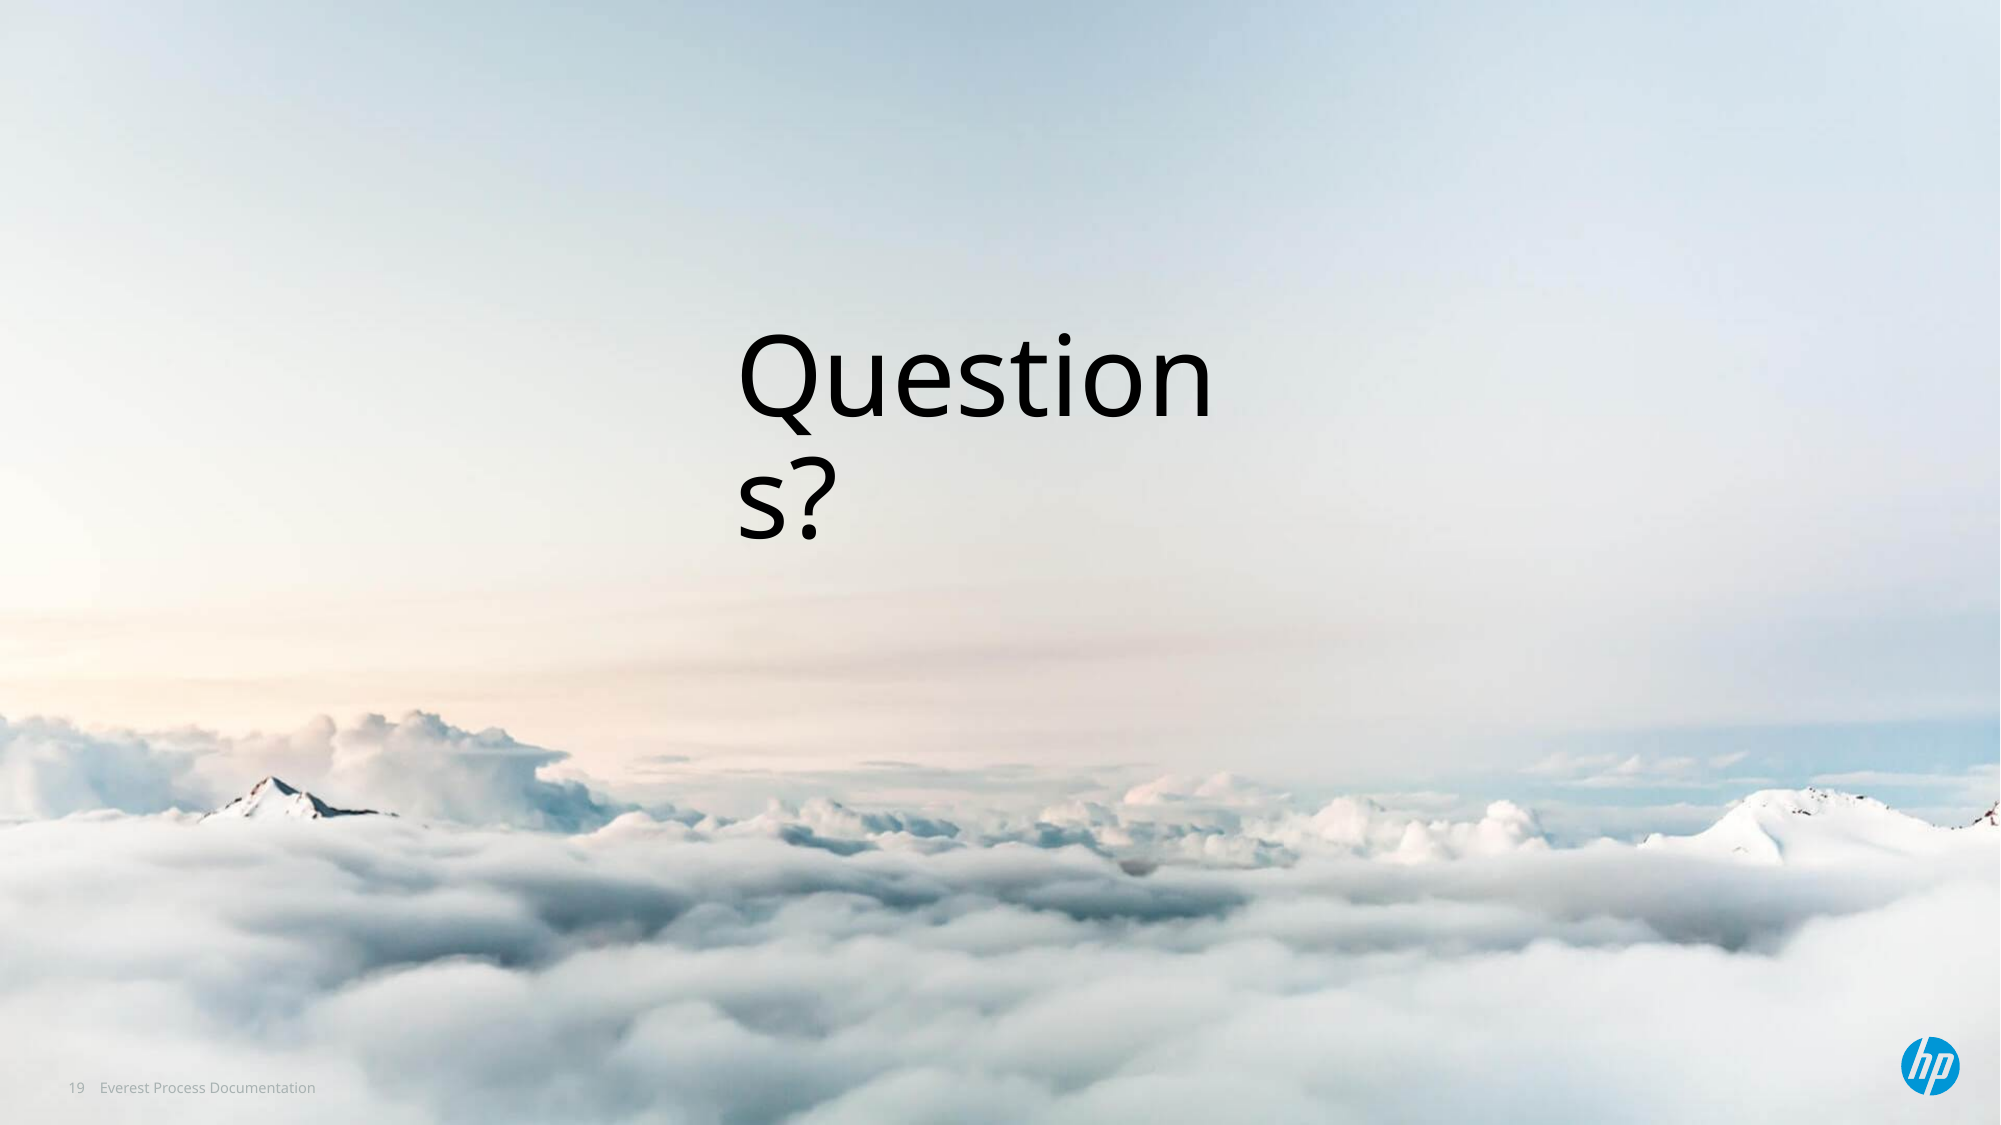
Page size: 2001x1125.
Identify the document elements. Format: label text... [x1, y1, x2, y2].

slide_number 19 [34, 1062, 85, 1099]
picture [0, 0, 2001, 1125]
footer Everest Process Documentation [99, 1062, 851, 1099]
title Questions? [735, 437, 1265, 563]
